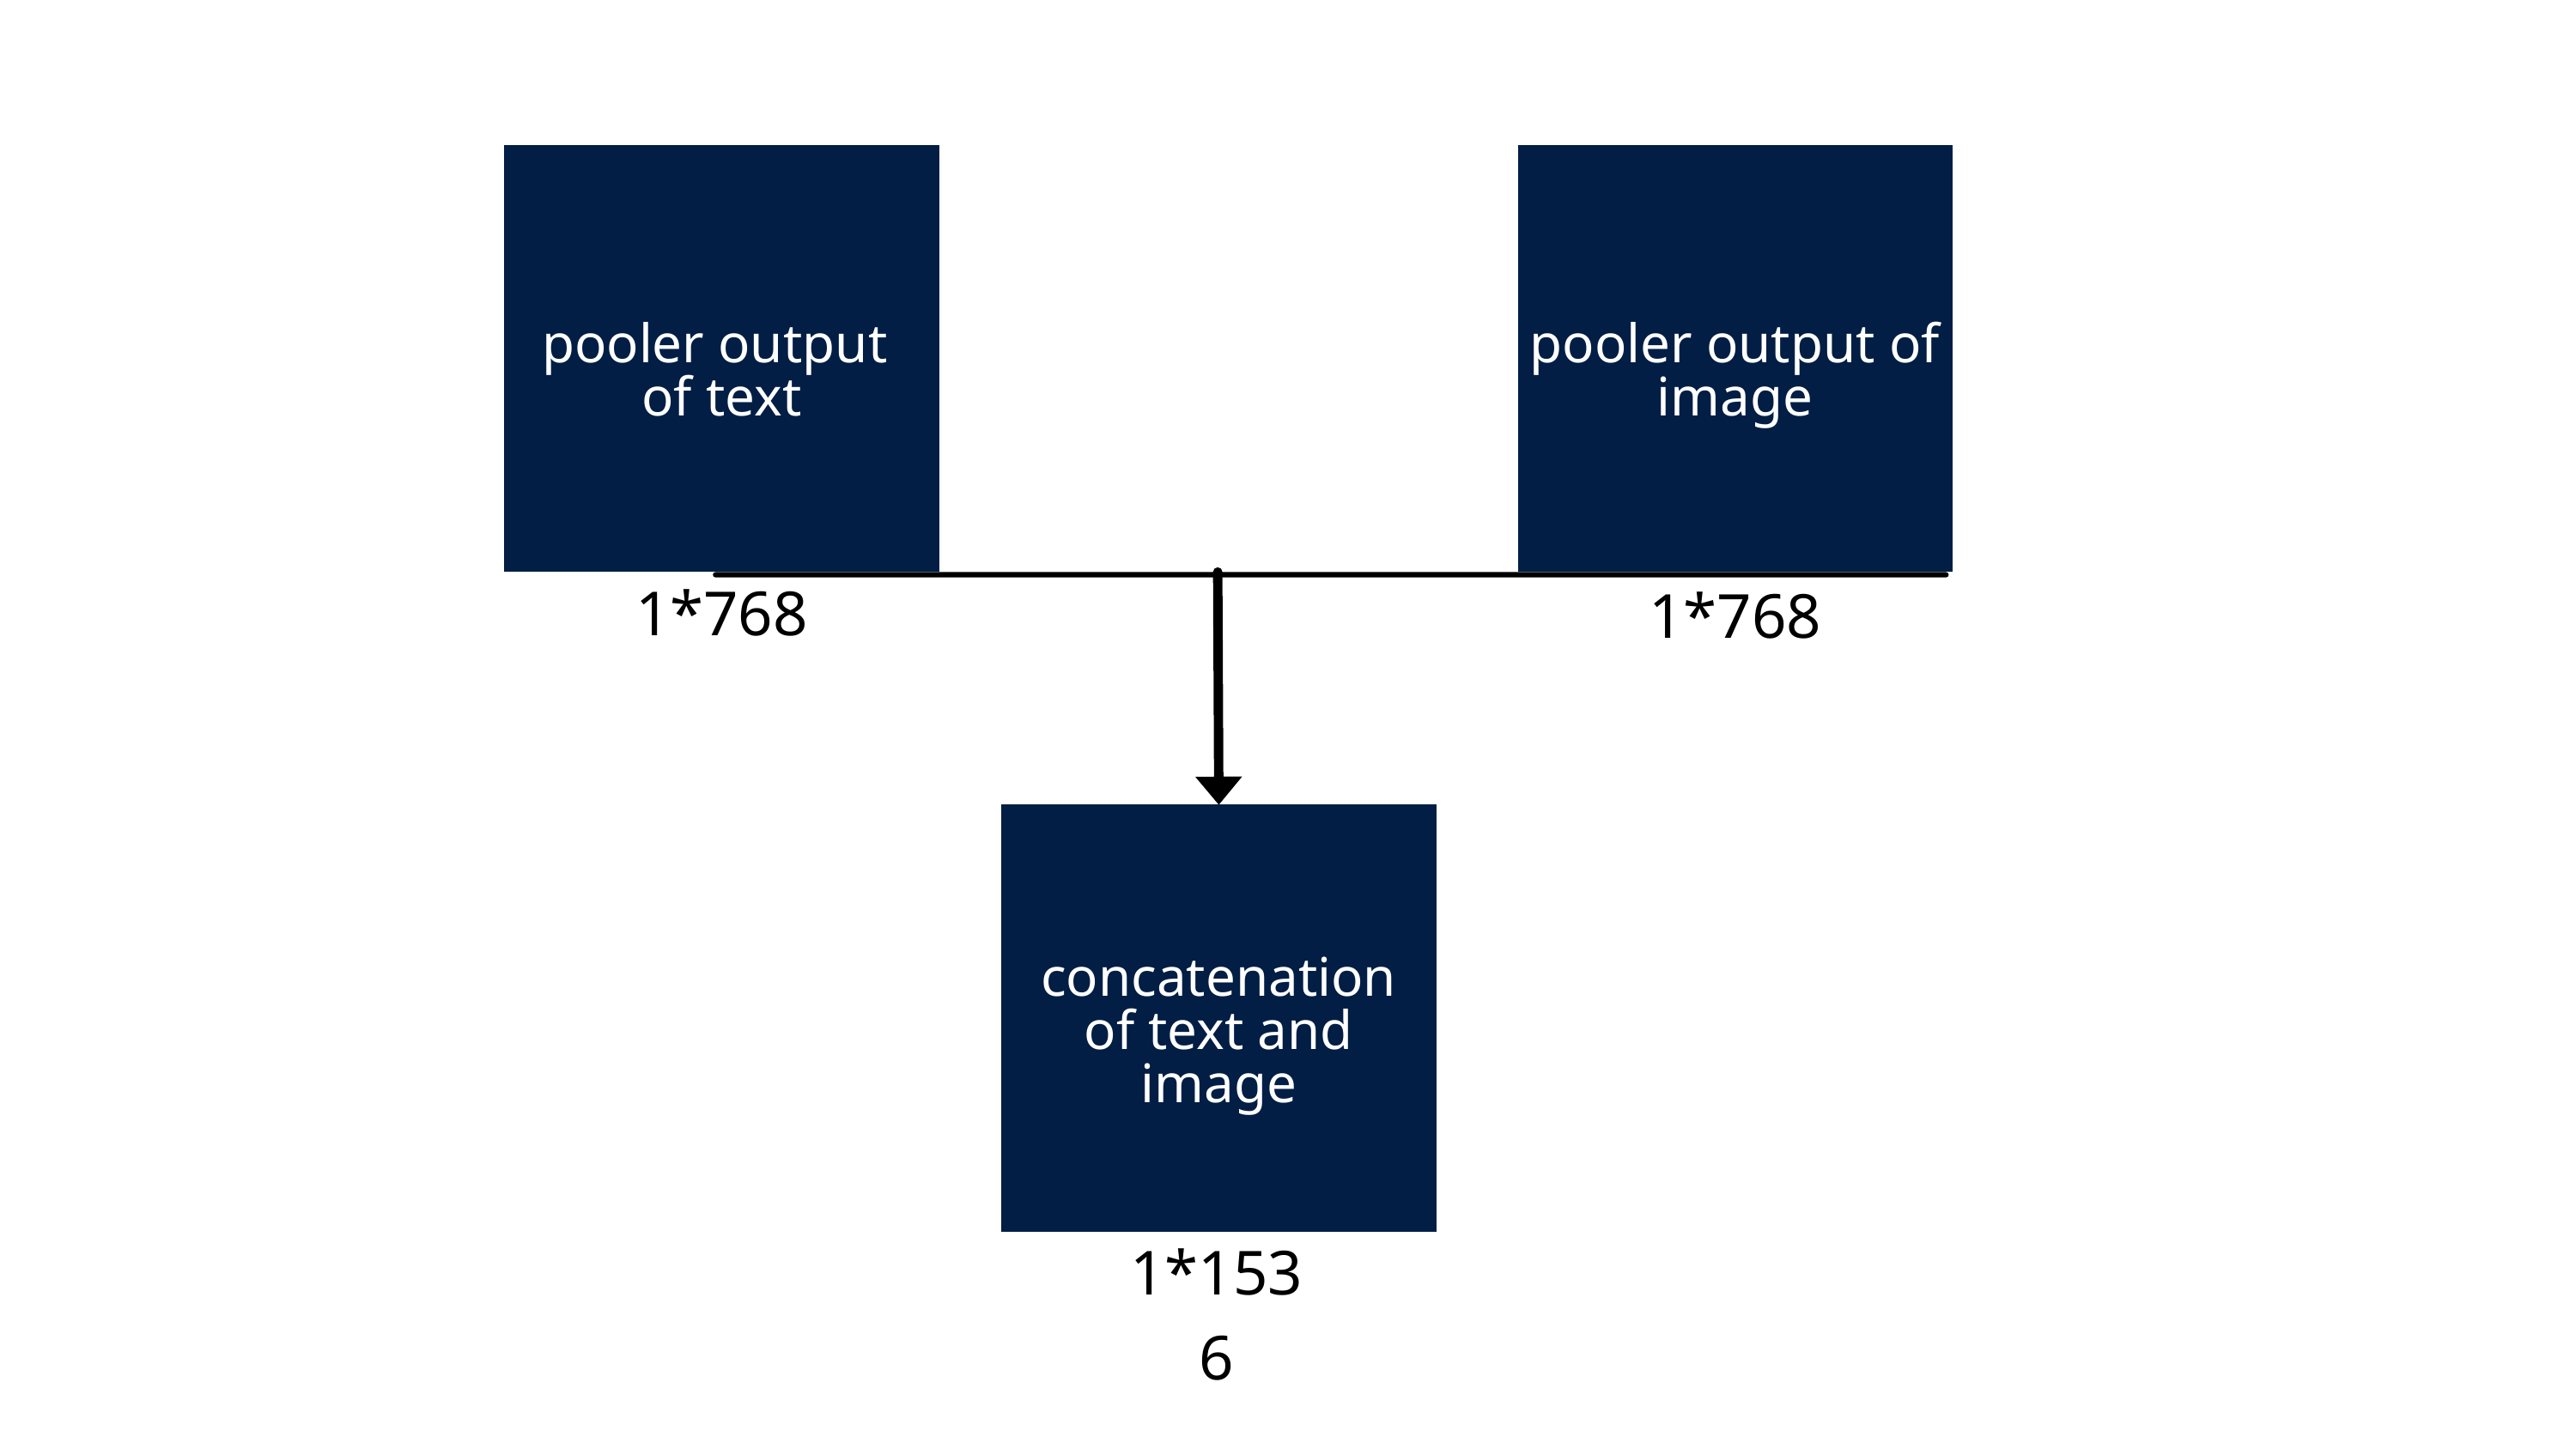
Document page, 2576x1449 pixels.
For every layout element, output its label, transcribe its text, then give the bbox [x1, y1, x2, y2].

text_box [504, 144, 939, 573]
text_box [1517, 144, 1953, 573]
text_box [1001, 804, 1437, 1233]
text_box 1*768 [1517, 579, 1953, 651]
text_box [1210, 575, 1228, 803]
text_box 1*768 [504, 578, 939, 648]
text_box 1*1536 [1115, 1240, 1319, 1392]
